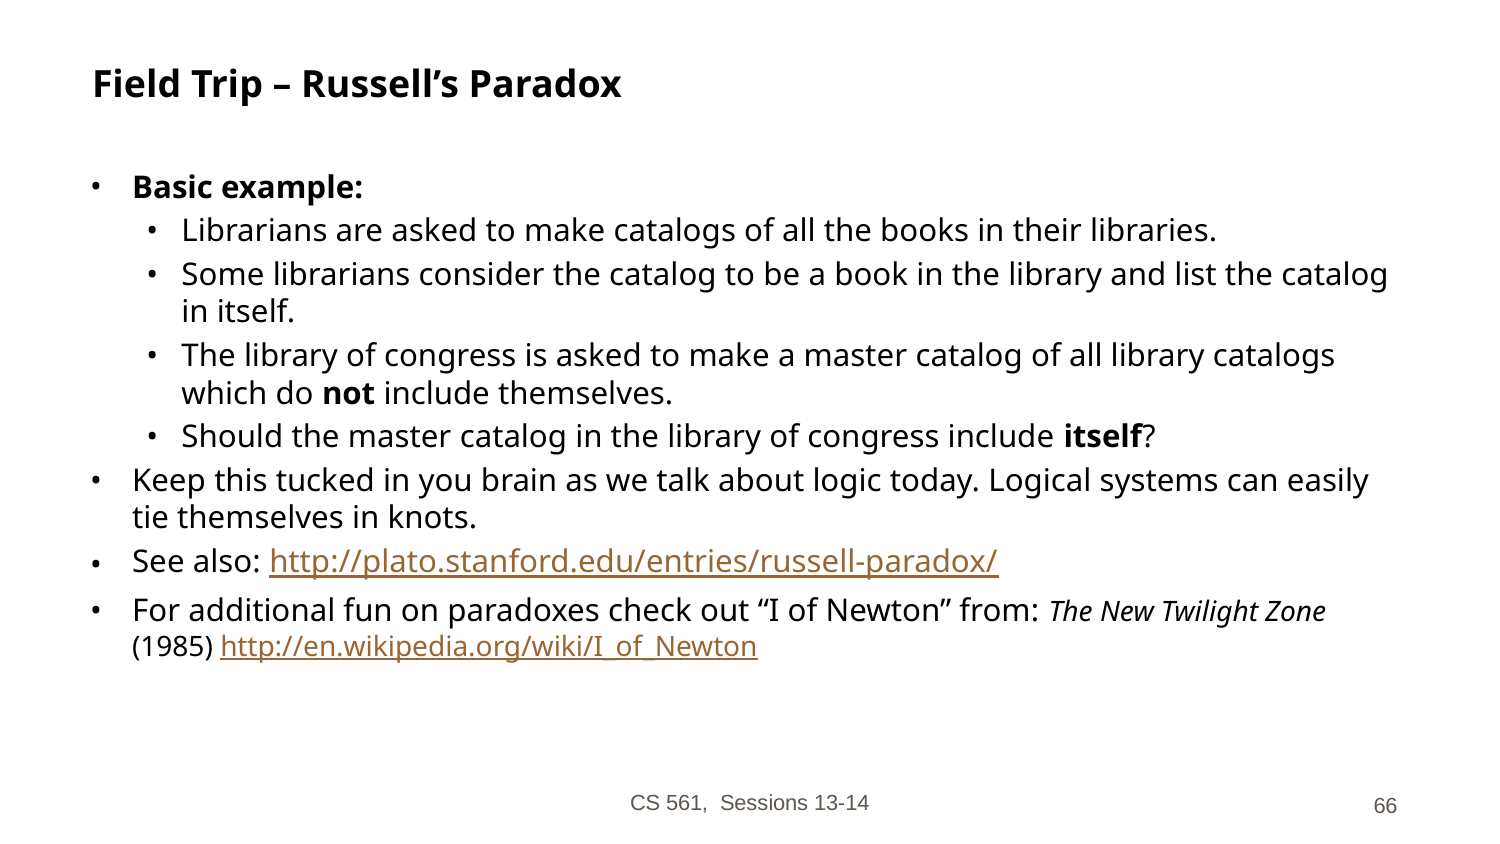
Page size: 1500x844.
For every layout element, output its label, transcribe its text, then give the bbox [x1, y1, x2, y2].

title Field Trip – Russell’s Paradox [77, 28, 1415, 113]
list Basic example: Librarians are asked to make catalogs of all the books in their libraries. Some librarians consider the catalog to be a book in the library and list the catalog in itself. The library of congress is asked to make a master catalog of all library catalogs which do not include themselves. Should the master catalog in the library of congress include itself? Keep this tucked in you brain as we talk about logic today. Logical systems can easily tie themselves in knots. See also: http://plato.stanford.edu/entries/russell-paradox/ For additional fun on paradoxes check out “I of Newton” from: The New Twilight Zone (1985) http://en.wikipedia.org/wiki/I_of_Newton [75, 159, 1417, 746]
footer CS 561, Sessions 13-14 [512, 766, 988, 823]
slide_number ‹#› [1100, 768, 1413, 826]
